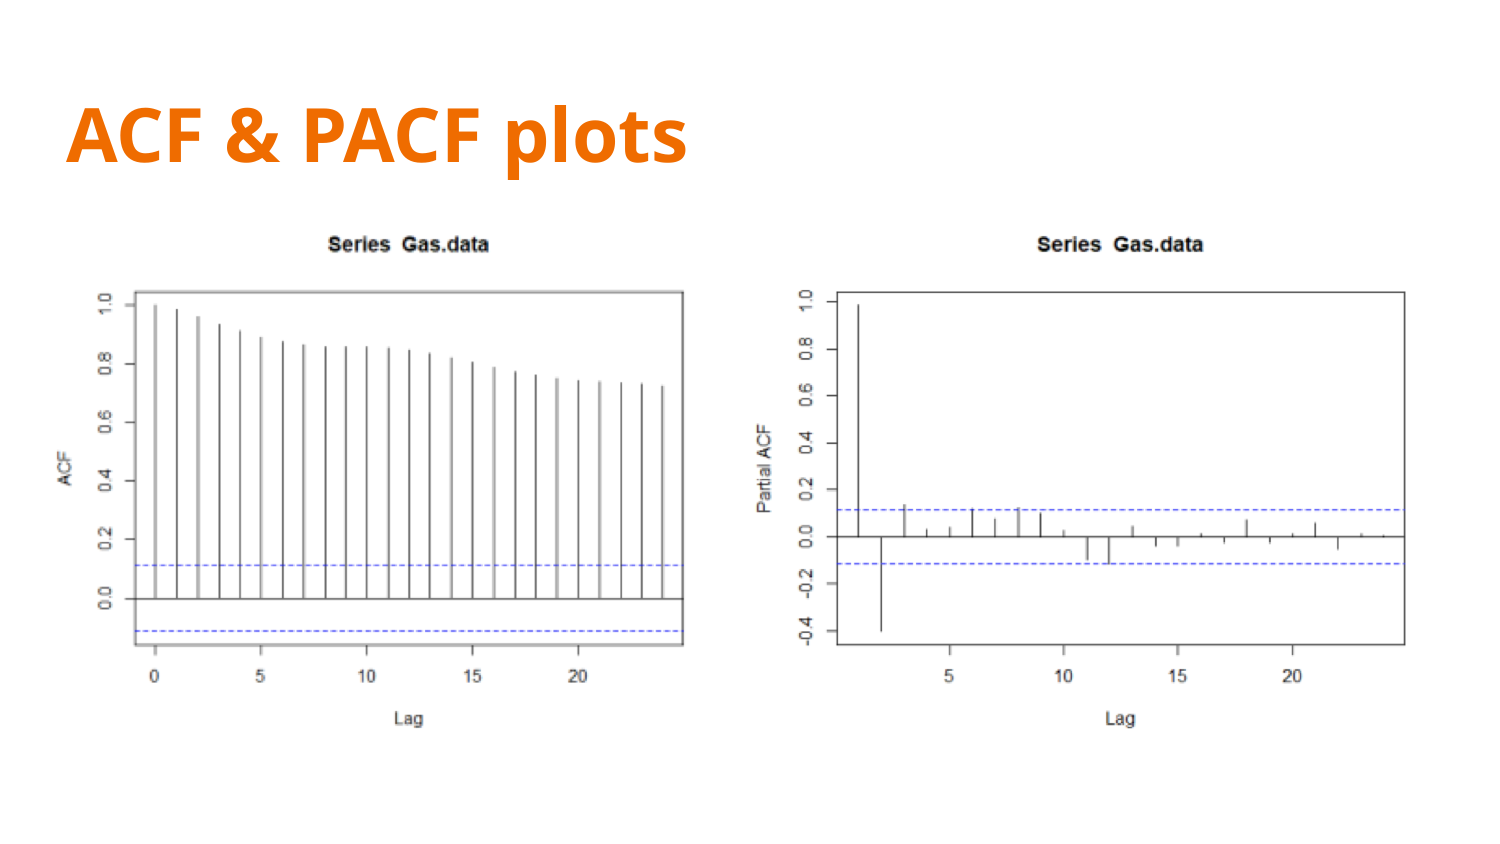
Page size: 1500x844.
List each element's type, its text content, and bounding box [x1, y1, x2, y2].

picture [749, 207, 1450, 750]
picture [50, 207, 727, 750]
title ACF & PACF plots [51, 72, 1449, 189]
